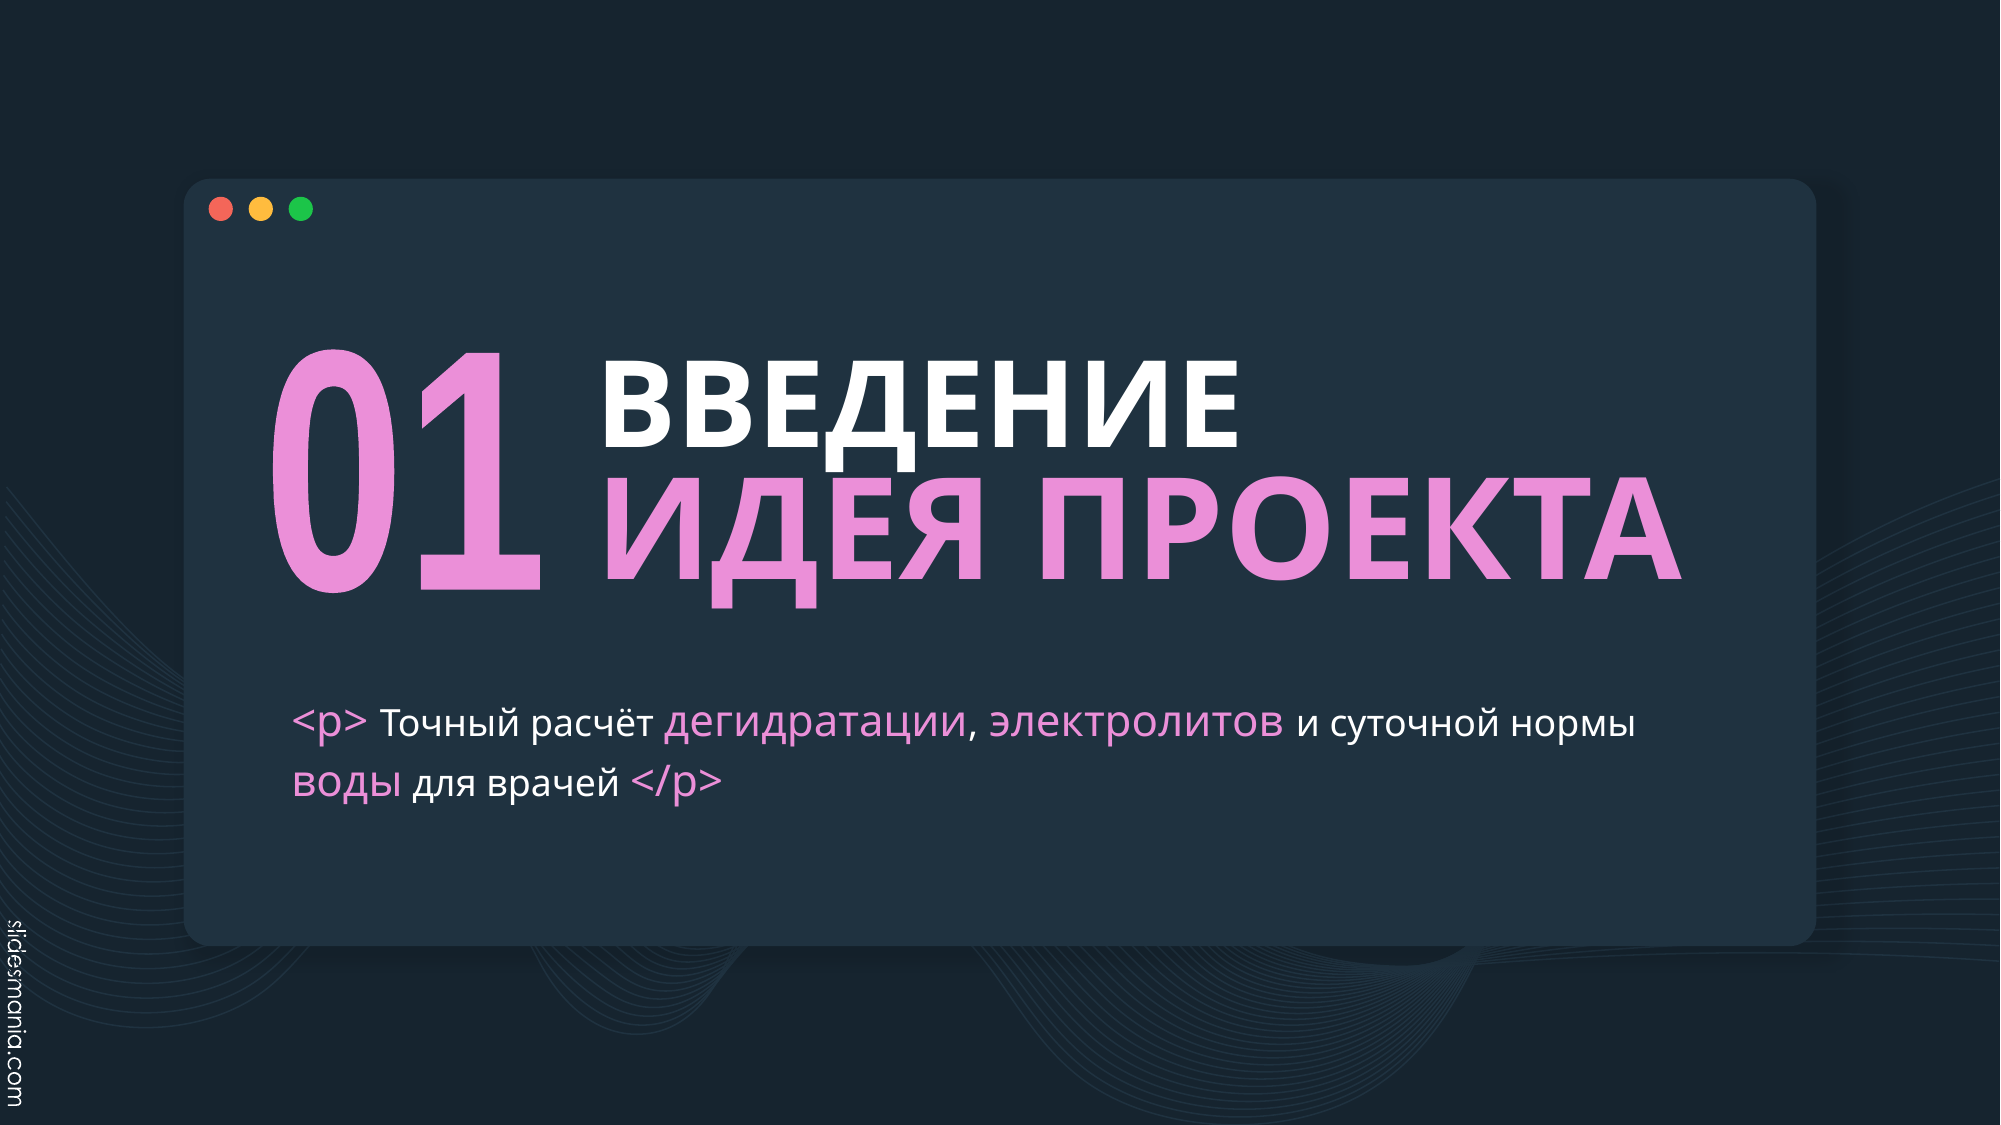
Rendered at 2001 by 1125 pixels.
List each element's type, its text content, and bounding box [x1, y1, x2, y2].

title ВВЕДЕНИЕ ИДЕЯ ПРОЕКТА [575, 334, 1781, 594]
list <p> Точный расчёт дегидратации, электролитов и суточной нормы воды для врачей </p> [271, 664, 1689, 791]
